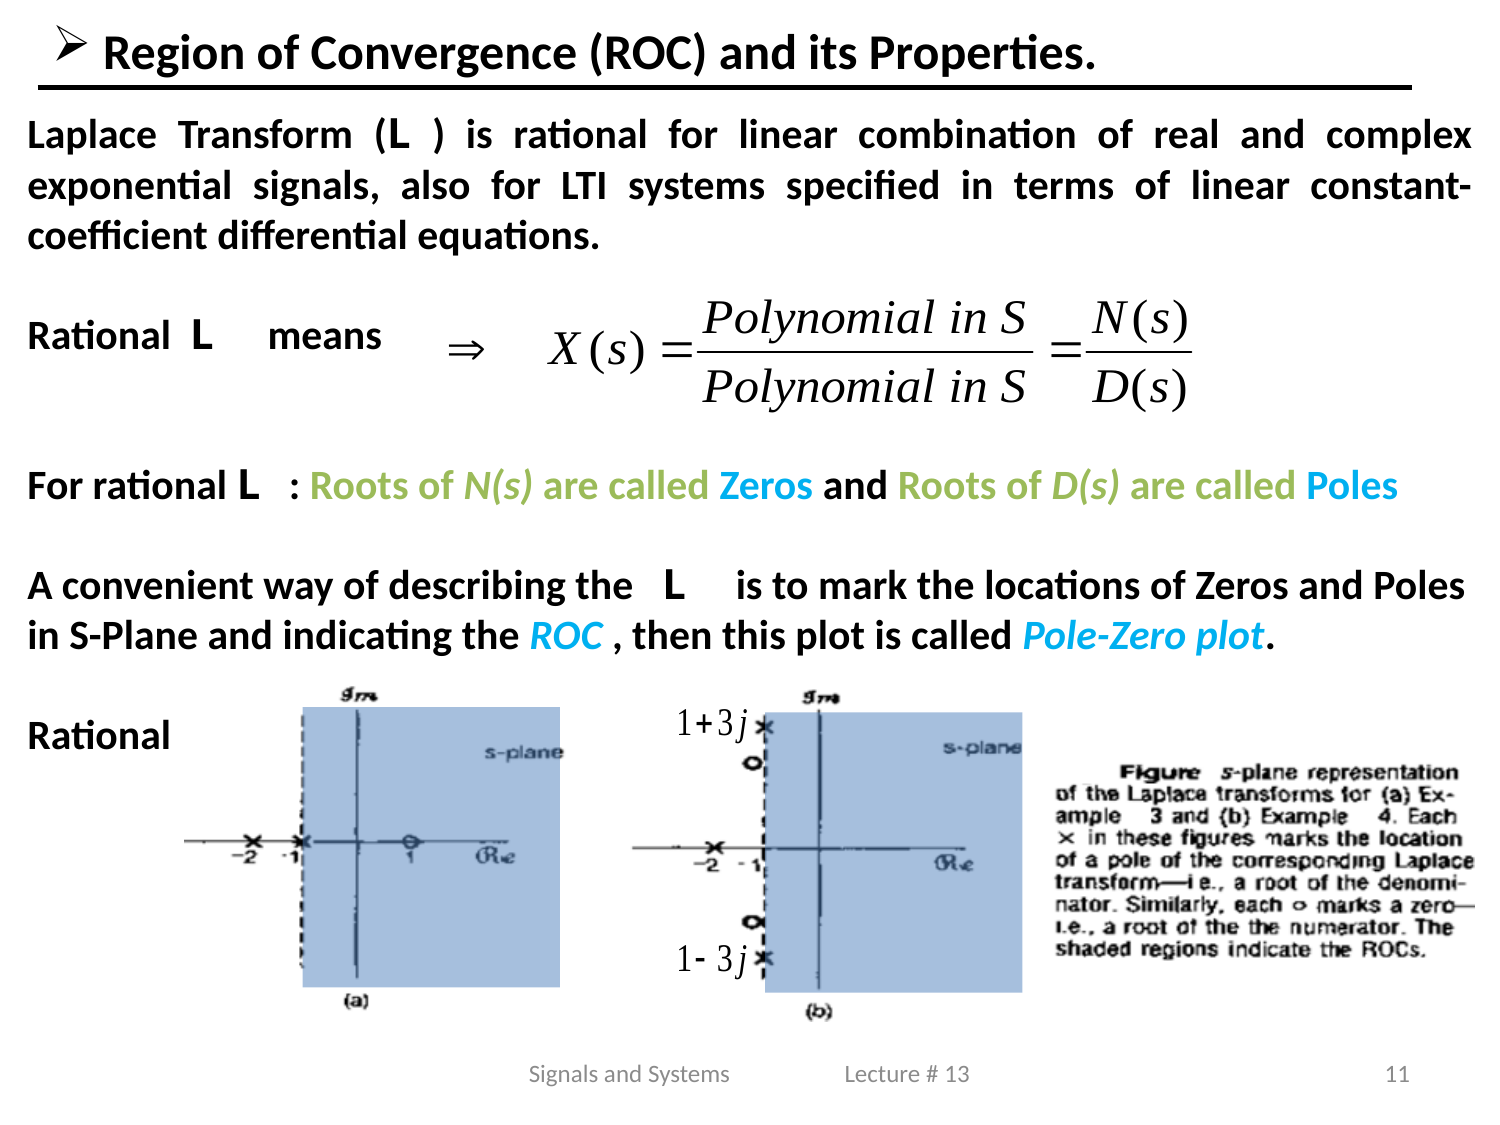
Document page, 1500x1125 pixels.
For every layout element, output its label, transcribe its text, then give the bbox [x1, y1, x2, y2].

slide_number 11 [1074, 1042, 1425, 1103]
footer Signals and Systems Lecture # 13 [512, 1042, 988, 1103]
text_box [440, 287, 1201, 426]
text_box Region of Convergence (ROC) and its Properties. [37, 12, 1263, 87]
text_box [674, 699, 756, 988]
text_box Laplace Transform (L ) is rational for linear combination of real and complex exponential signals, also for LTI systems specified in terms of linear constant-coefficient differential equations. Rational L means For rational L : Roots of N(s) are called Zeros and Roots of D(s) are called Poles A convenient way of describing the L is to mark the locations of Zeros and Poles in S-Plane and indicating the ROC , then this plot is called Pole-Zero plot. Rational [12, 99, 1488, 765]
picture [184, 674, 1476, 1023]
